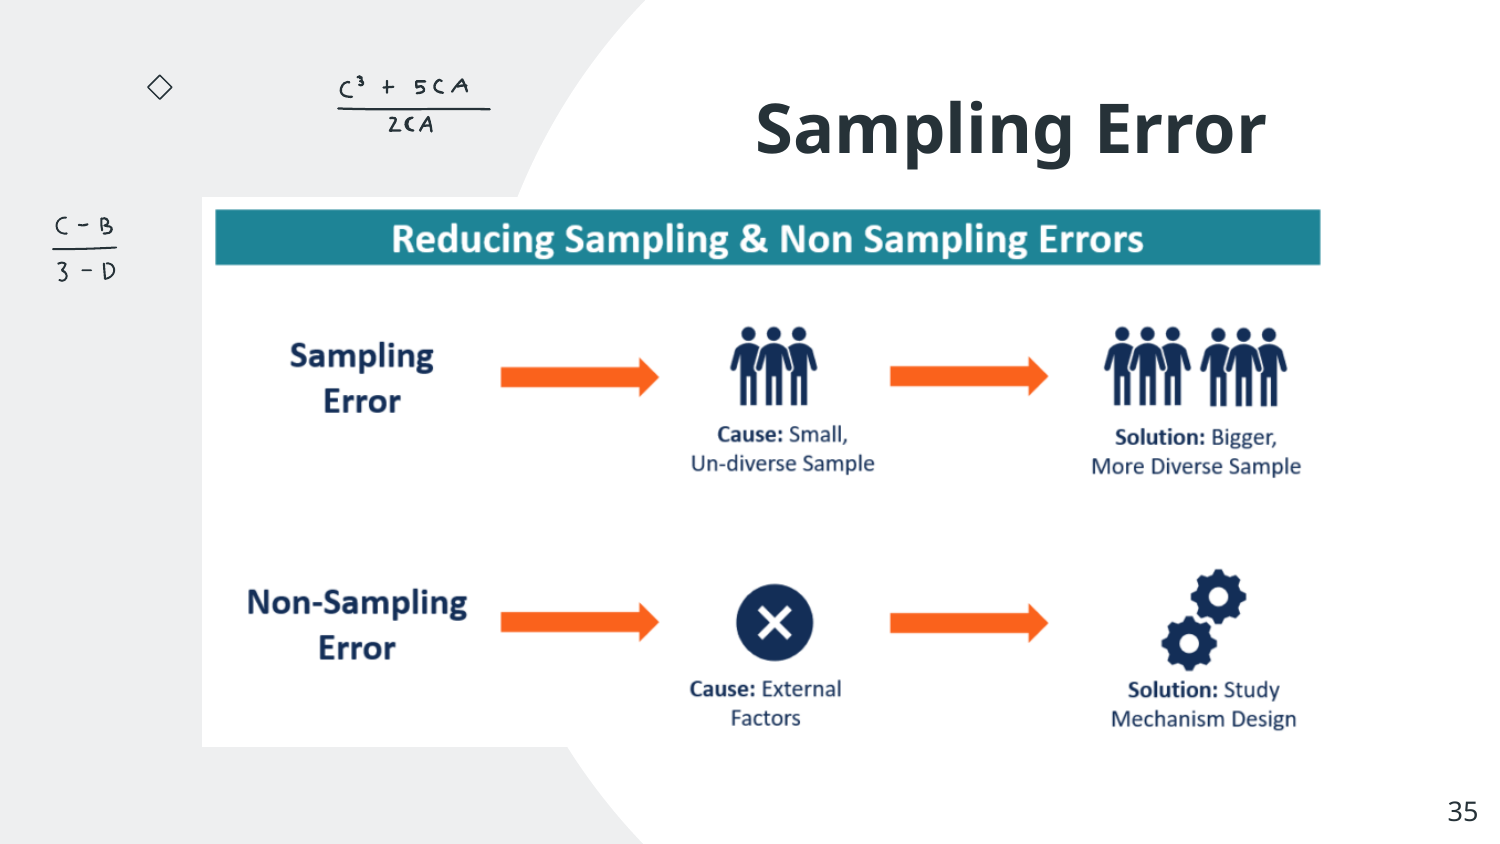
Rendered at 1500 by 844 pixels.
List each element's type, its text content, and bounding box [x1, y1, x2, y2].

title Sampling Error [609, 87, 1414, 166]
slide_number 35 [1403, 779, 1494, 844]
picture [201, 197, 1334, 747]
